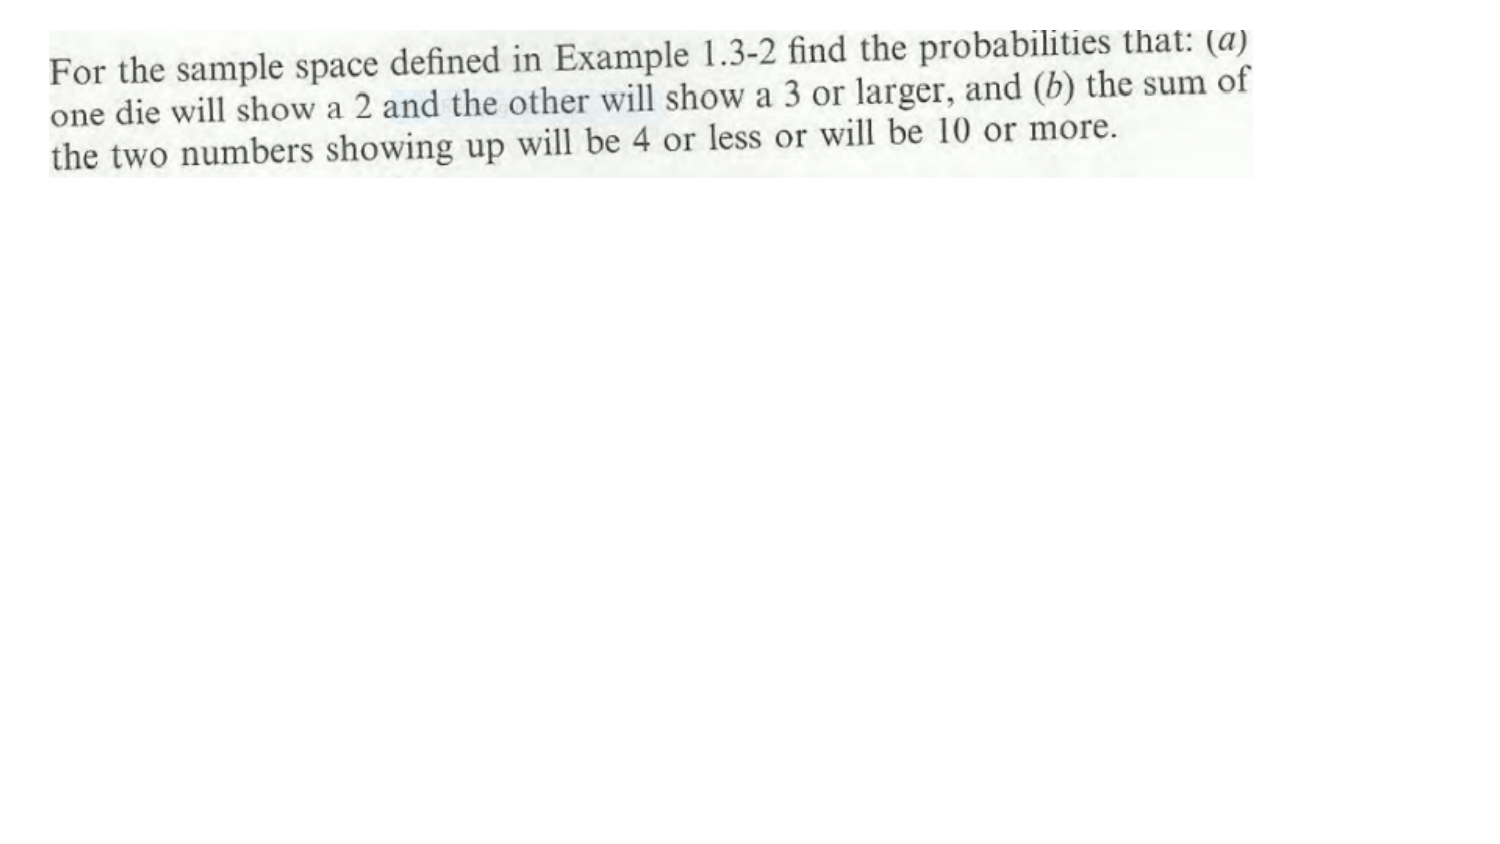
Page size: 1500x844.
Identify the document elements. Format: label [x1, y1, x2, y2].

picture [49, 30, 1253, 178]
